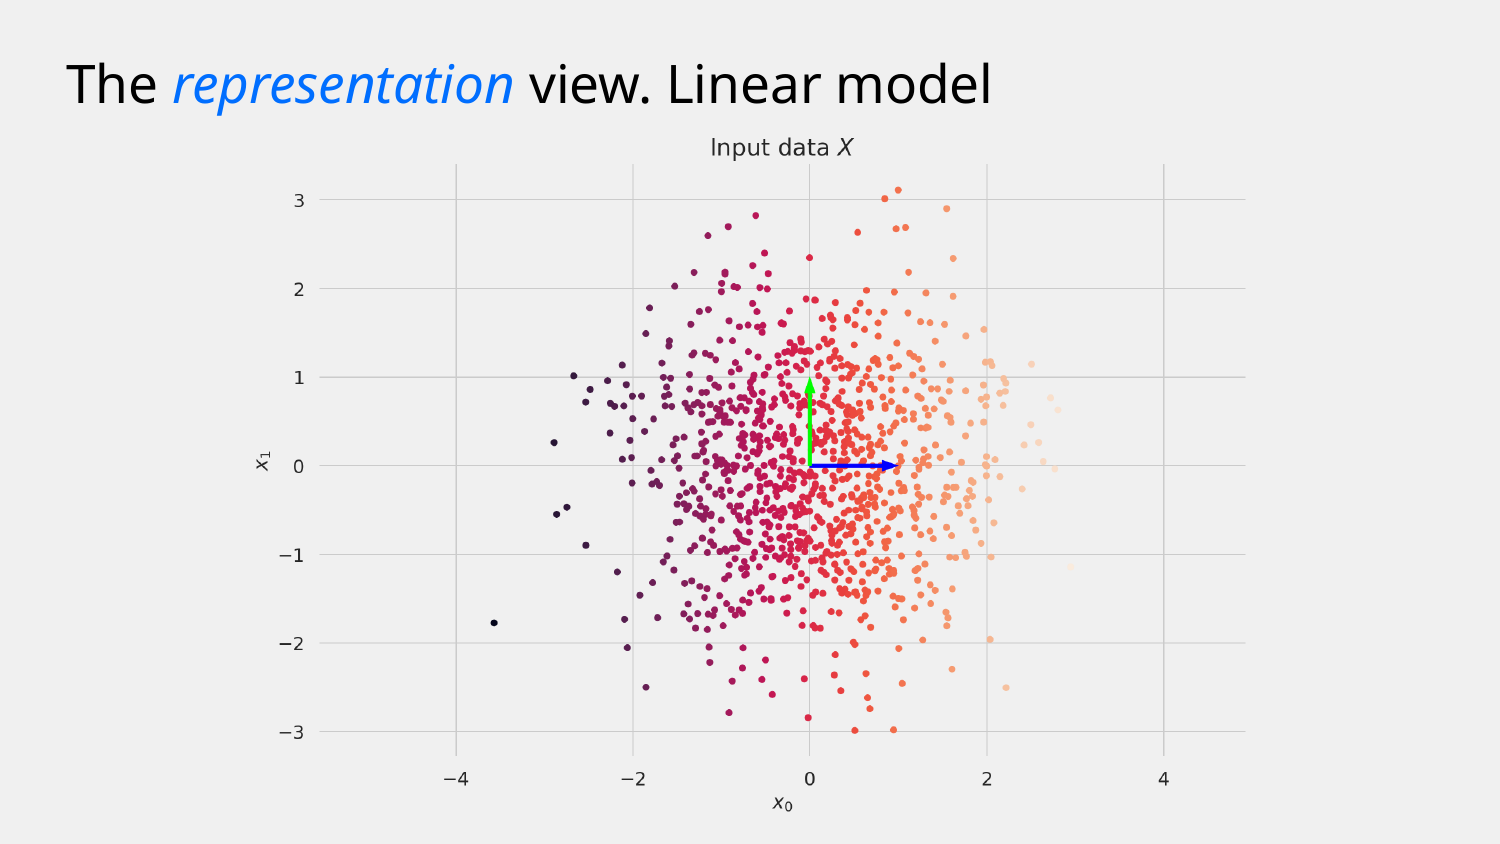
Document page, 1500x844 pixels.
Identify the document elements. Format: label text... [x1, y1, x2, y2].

picture [245, 128, 1255, 821]
title The representation view. Linear model [51, 35, 1449, 130]
